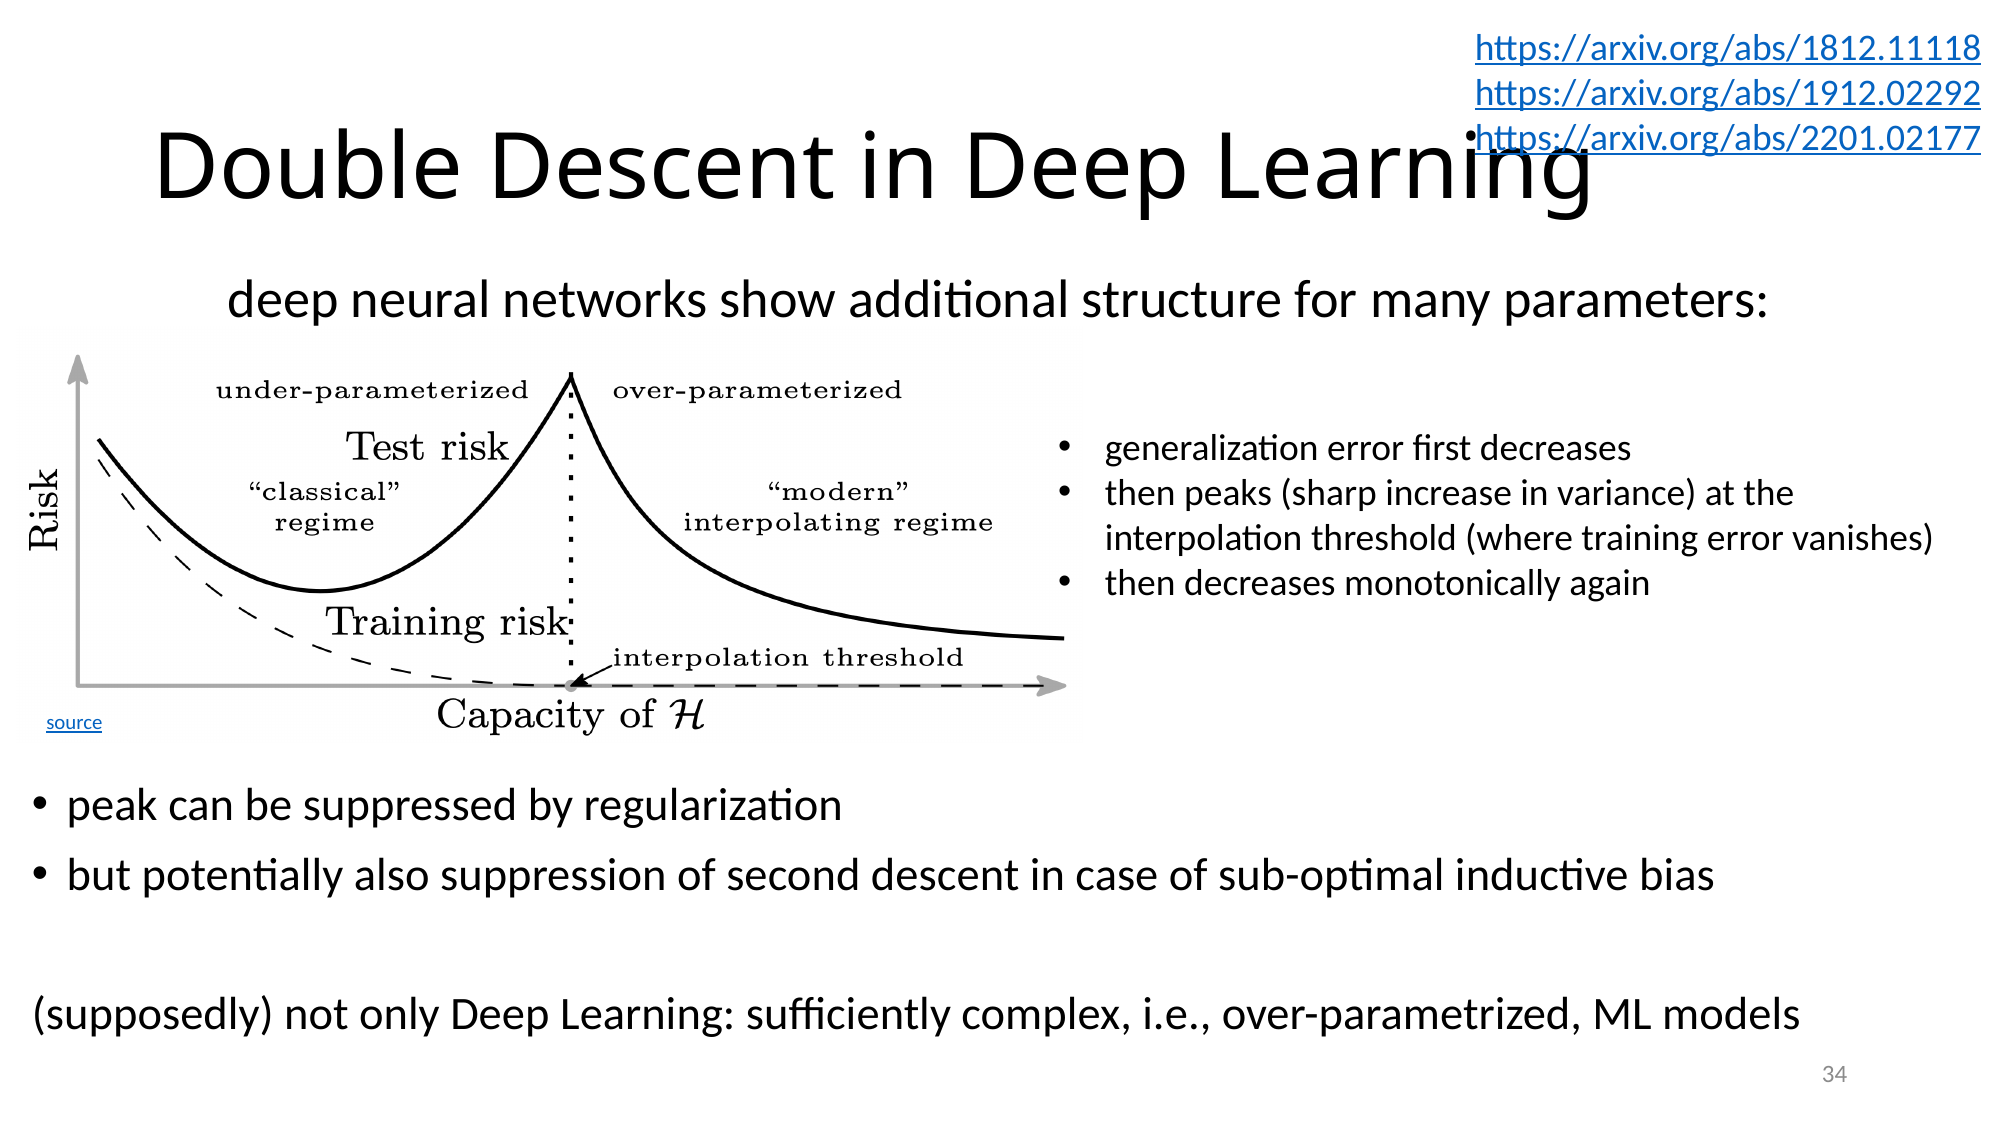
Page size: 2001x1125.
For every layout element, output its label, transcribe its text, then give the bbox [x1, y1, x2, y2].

slide_number 34 [1412, 1042, 1863, 1103]
title Double Descent in Deep Learning [137, 59, 1863, 278]
picture [16, 326, 1083, 743]
text_box https://arxiv.org/abs/1812.11118 https://arxiv.org/abs/1912.02292 https://arxiv.org/abs/2201.02177 [1460, 15, 1997, 166]
list peak can be suppressed by regularization but potentially also suppression of second descent in case of sub-optimal inductive bias (supposedly) not only Deep Learning: sufficiently complex, i.e., over-parametrized, ML models [16, 773, 1982, 1049]
text_box deep neural networks show additional structure for many parameters: [212, 255, 1787, 336]
text_box generalization error first decreases then peaks (sharp increase in variance) at the interpolation threshold (where training error vanishes) then decreases monotonically again [1083, 415, 1982, 610]
